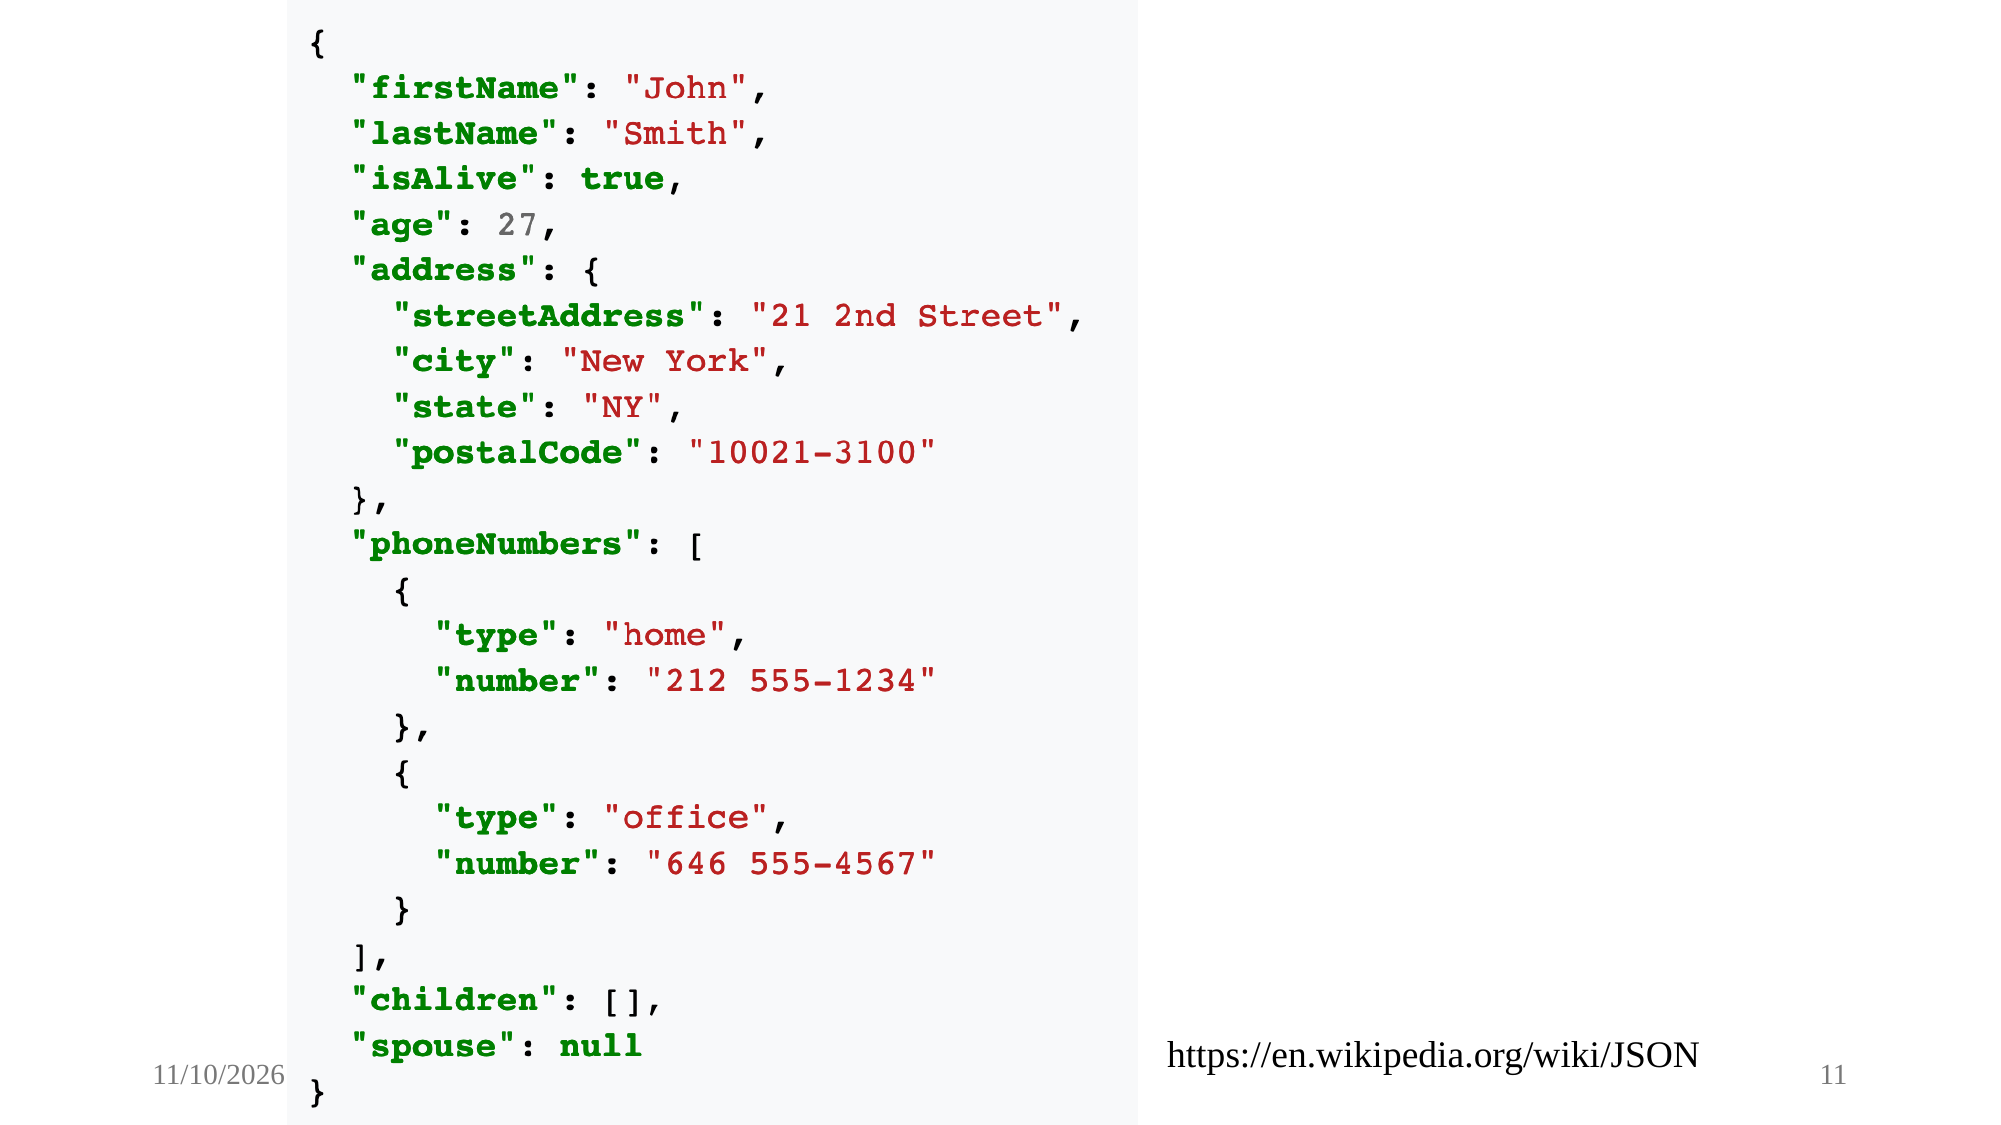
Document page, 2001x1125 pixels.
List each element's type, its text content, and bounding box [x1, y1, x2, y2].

picture [286, 0, 1138, 1125]
slide_number 11 [1412, 1042, 1863, 1103]
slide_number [137, 1042, 286, 1103]
text_box https://en.wikipedia.org/wiki/JSON [1152, 1023, 1716, 1083]
footer ecs36b, Spring 2020 [1138, 1042, 1338, 1103]
